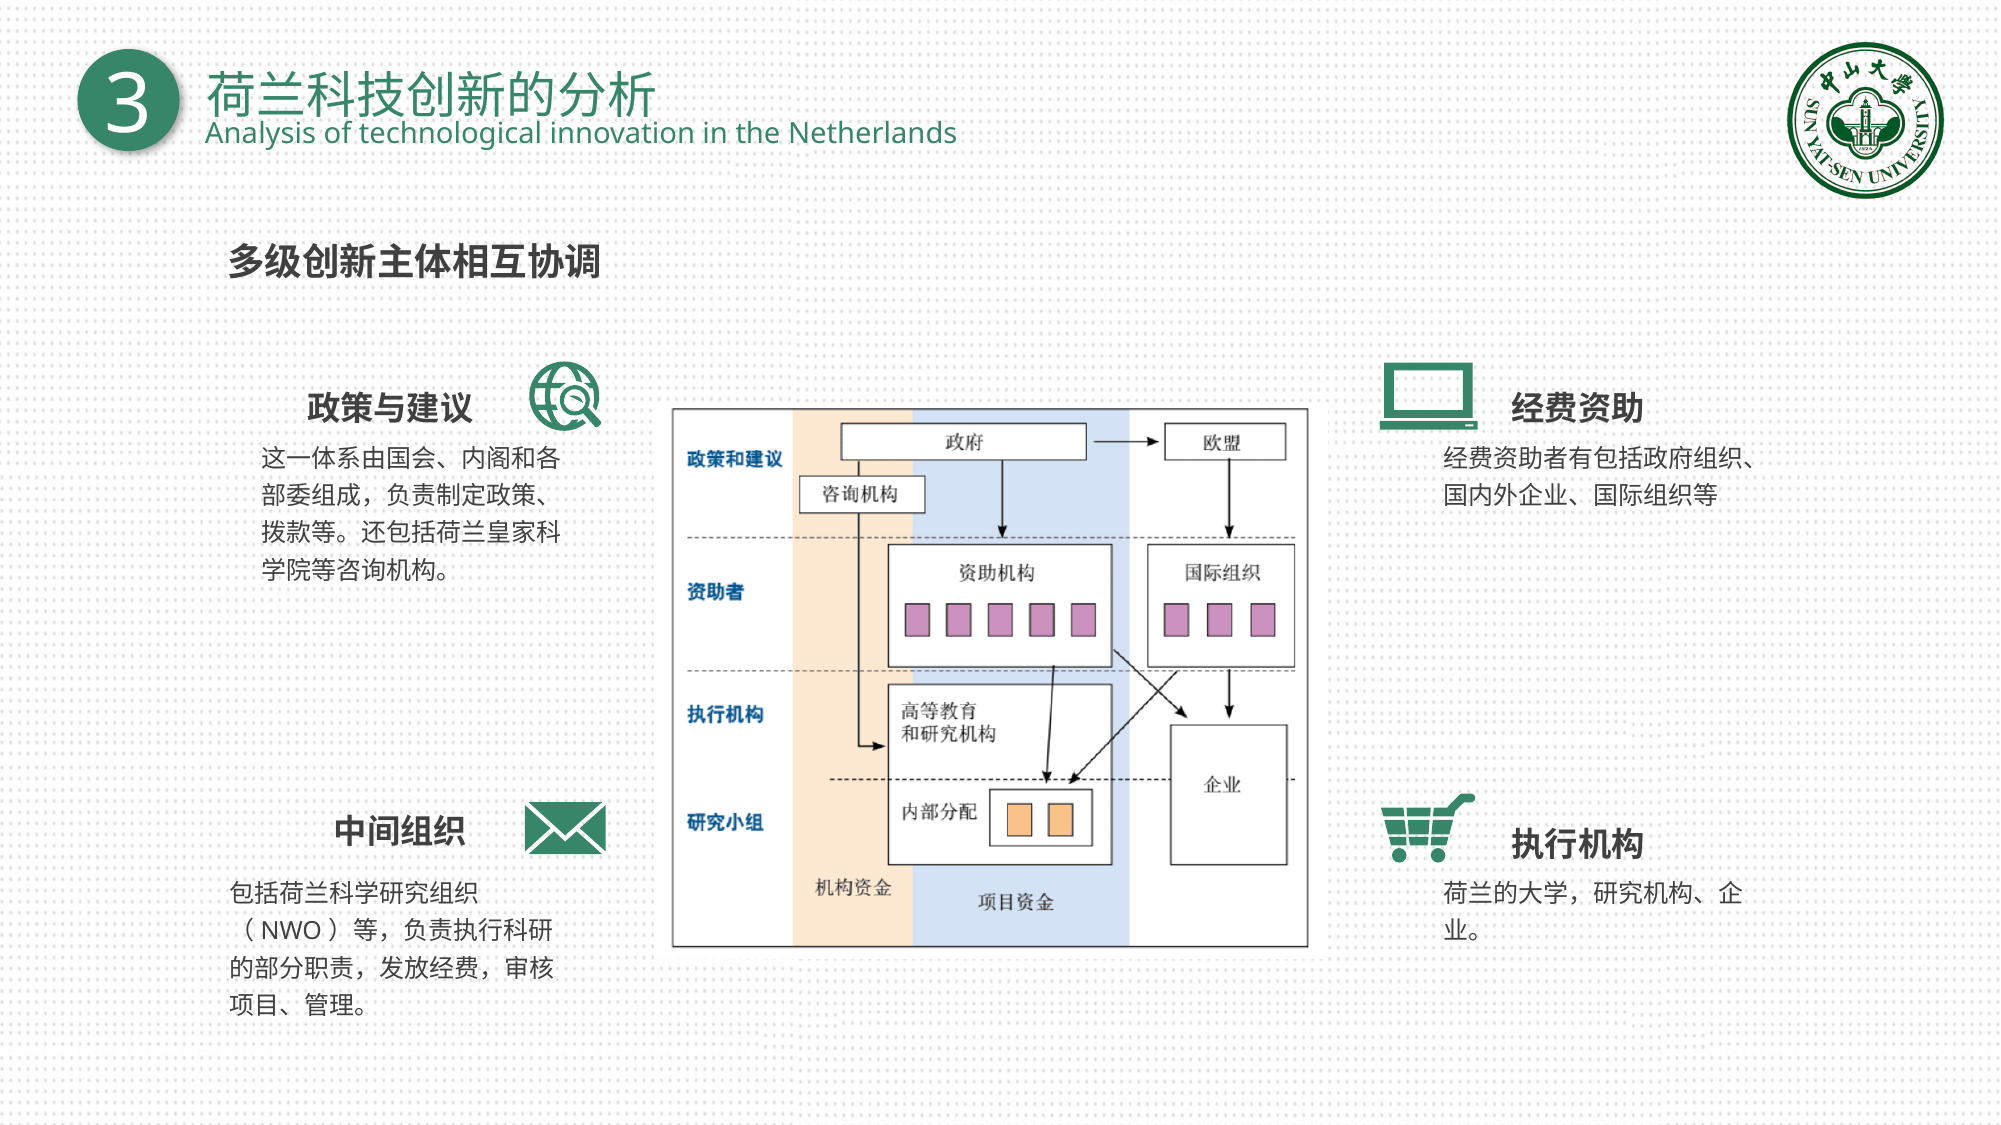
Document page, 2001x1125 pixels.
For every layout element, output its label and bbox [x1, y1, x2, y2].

text_box [1380, 793, 1477, 863]
text_box [1379, 362, 1478, 430]
text_box [529, 361, 602, 431]
text_box [524, 802, 606, 855]
picture [0, 0, 2000, 1125]
